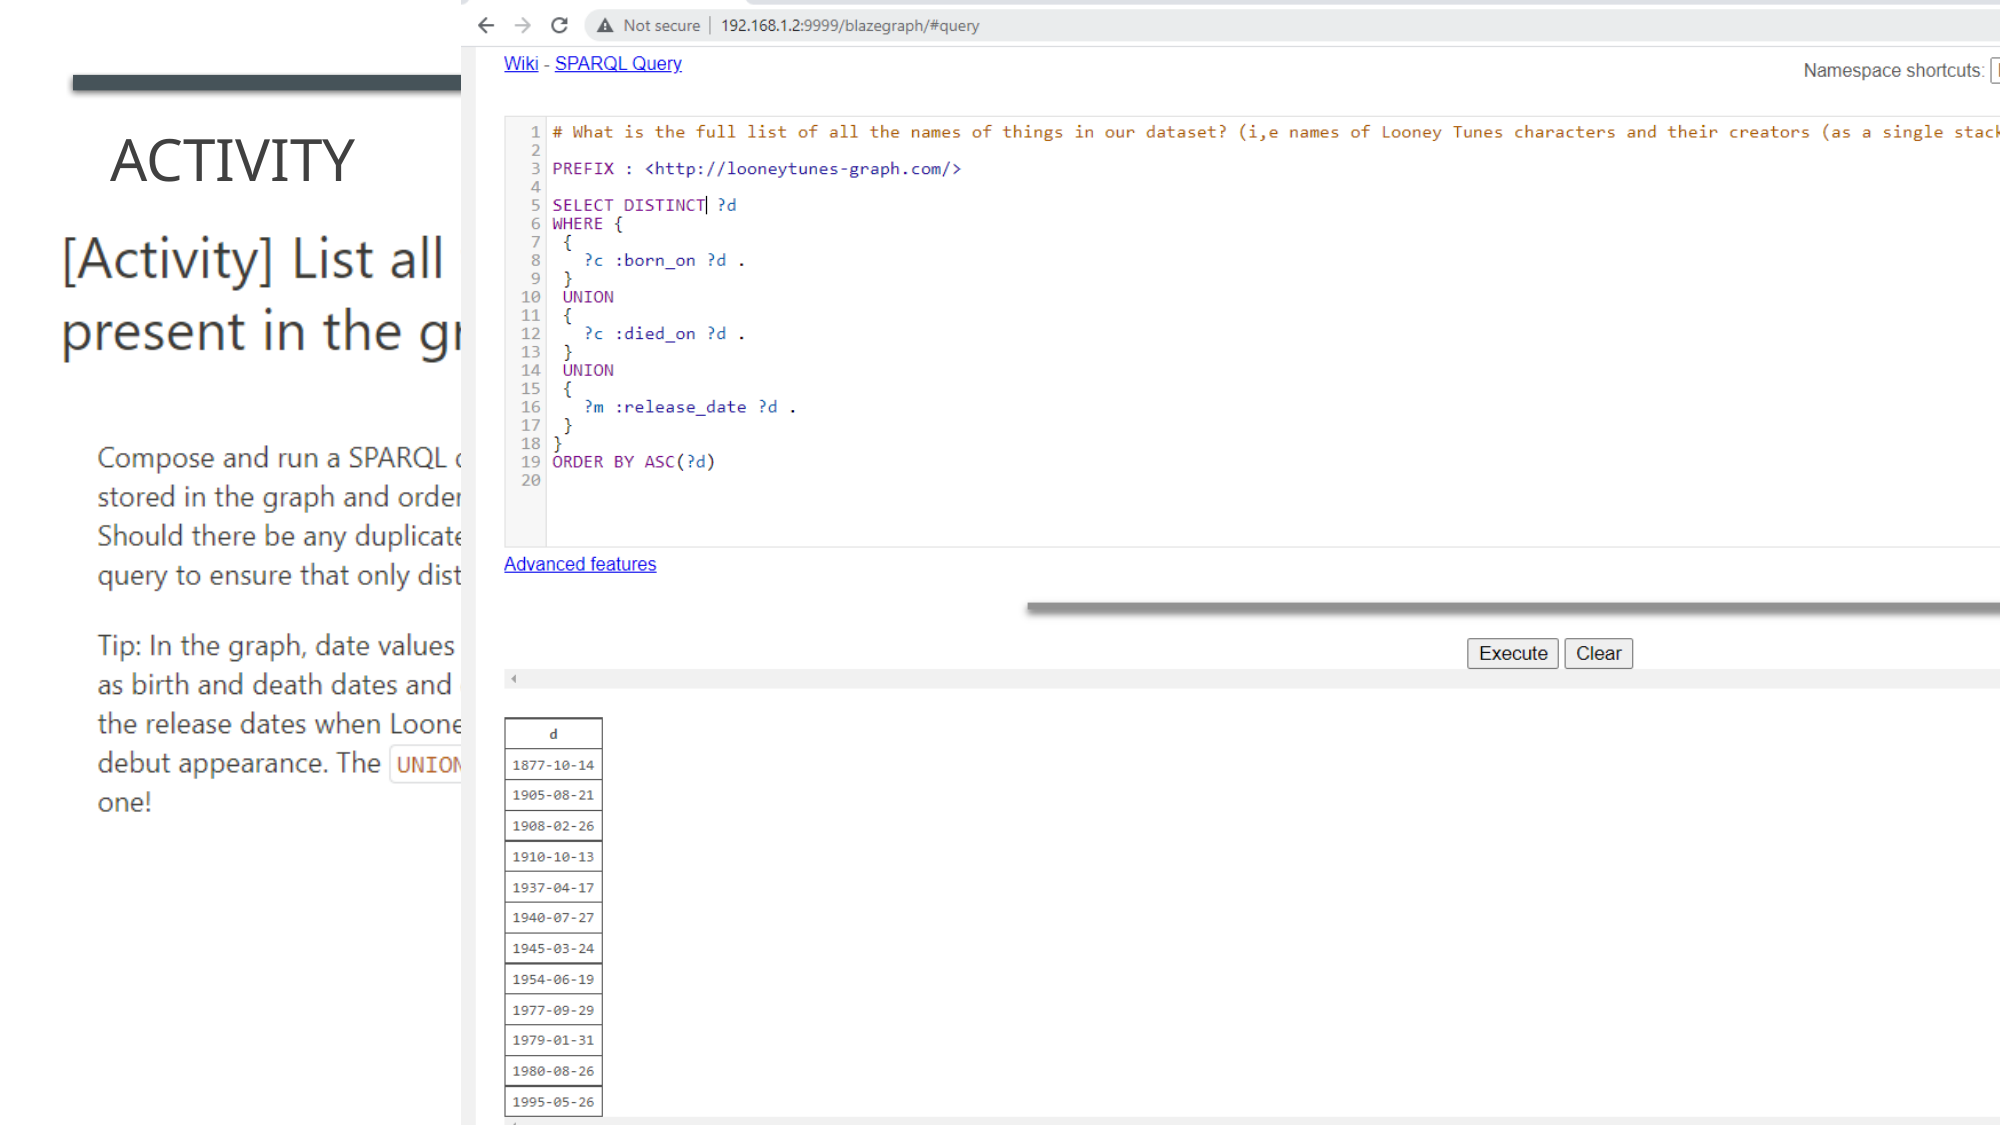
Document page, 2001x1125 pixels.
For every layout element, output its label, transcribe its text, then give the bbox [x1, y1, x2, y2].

picture [18, 0, 2000, 1125]
title aCTIVITY [95, 115, 455, 198]
